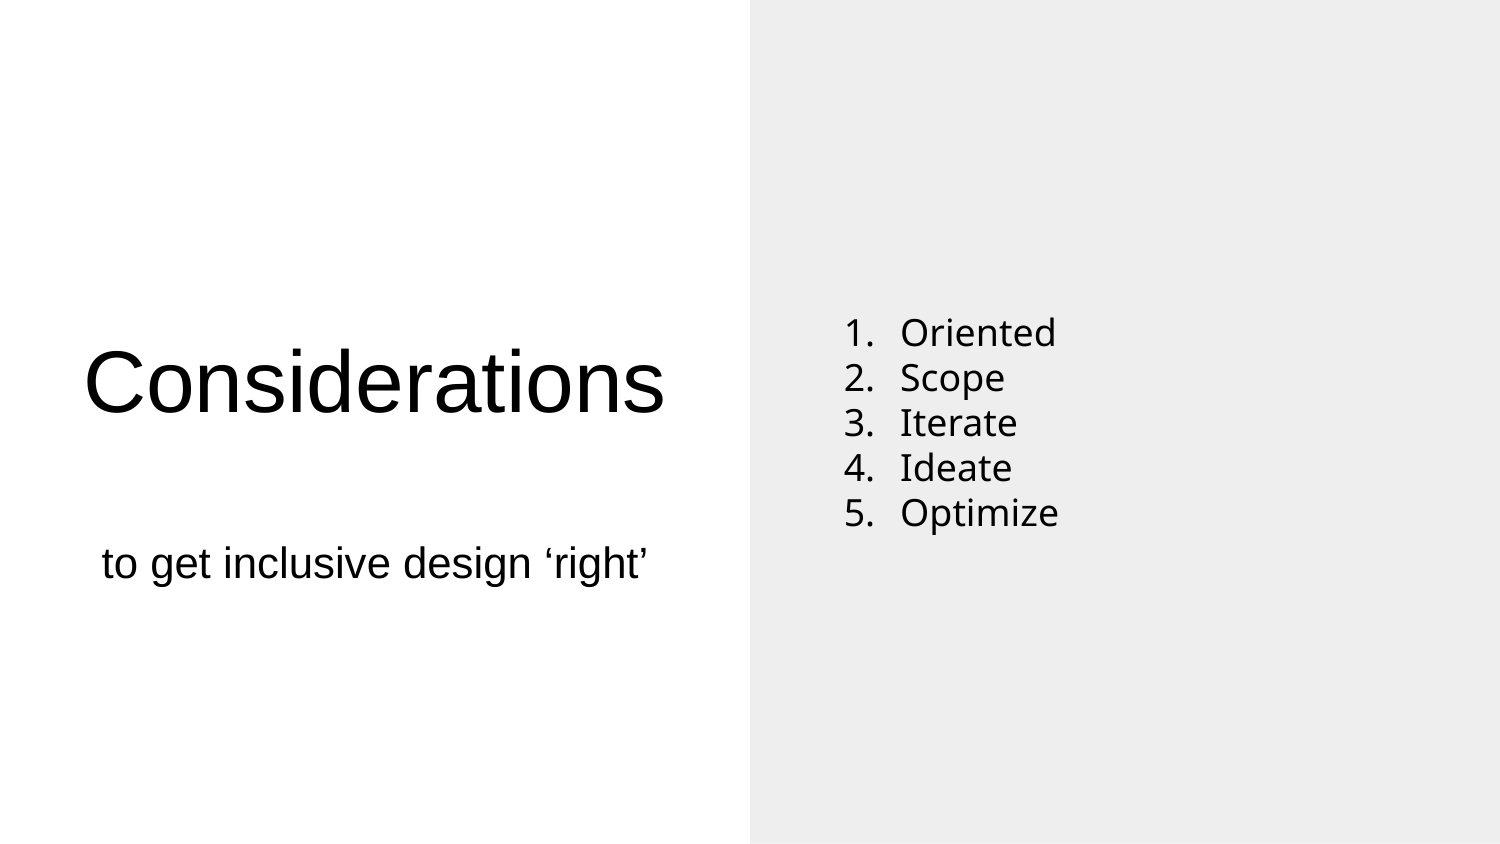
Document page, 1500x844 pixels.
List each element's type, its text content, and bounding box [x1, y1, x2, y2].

list Oriented Scope Iterate Ideate Optimize [810, 118, 1440, 725]
title Considerations [43, 202, 708, 446]
subtitle to get inclusive design ‘right’ [43, 459, 708, 663]
